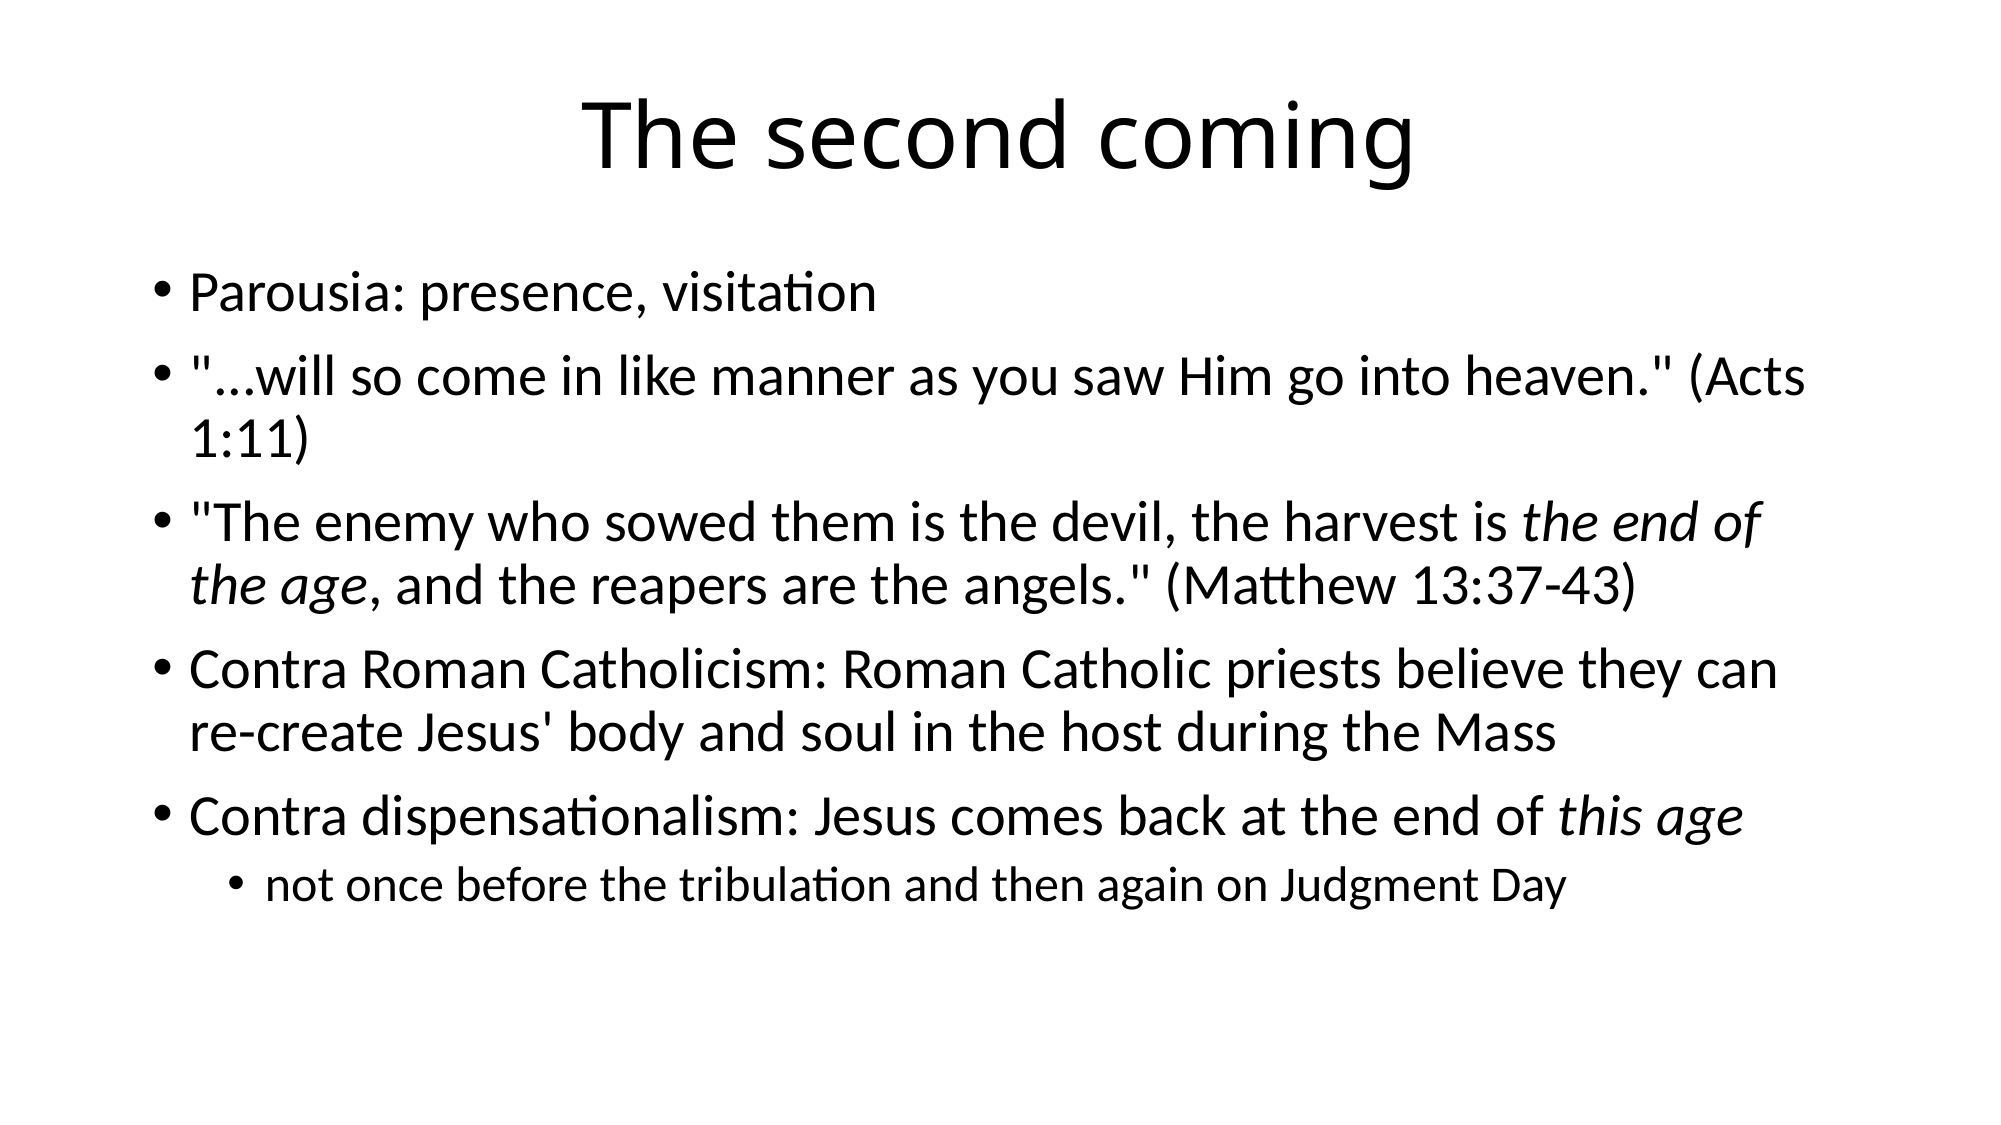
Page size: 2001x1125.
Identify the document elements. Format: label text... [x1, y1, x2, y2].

title The second coming [137, 59, 1863, 219]
list Parousia: presence, visitation "...will so come in like manner as you saw Him go into heaven." (Acts 1:11) "The enemy who sowed them is the devil, the harvest is the end of the age, and the reapers are the angels." (Matthew 13:37-43) Contra Roman Catholicism: Roman Catholic priests believe they can re-create Jesus' body and soul in the host during the Mass Contra dispensationalism: Jesus comes back at the end of this age not once before the tribulation and then again on Judgment Day [137, 253, 1863, 1014]
